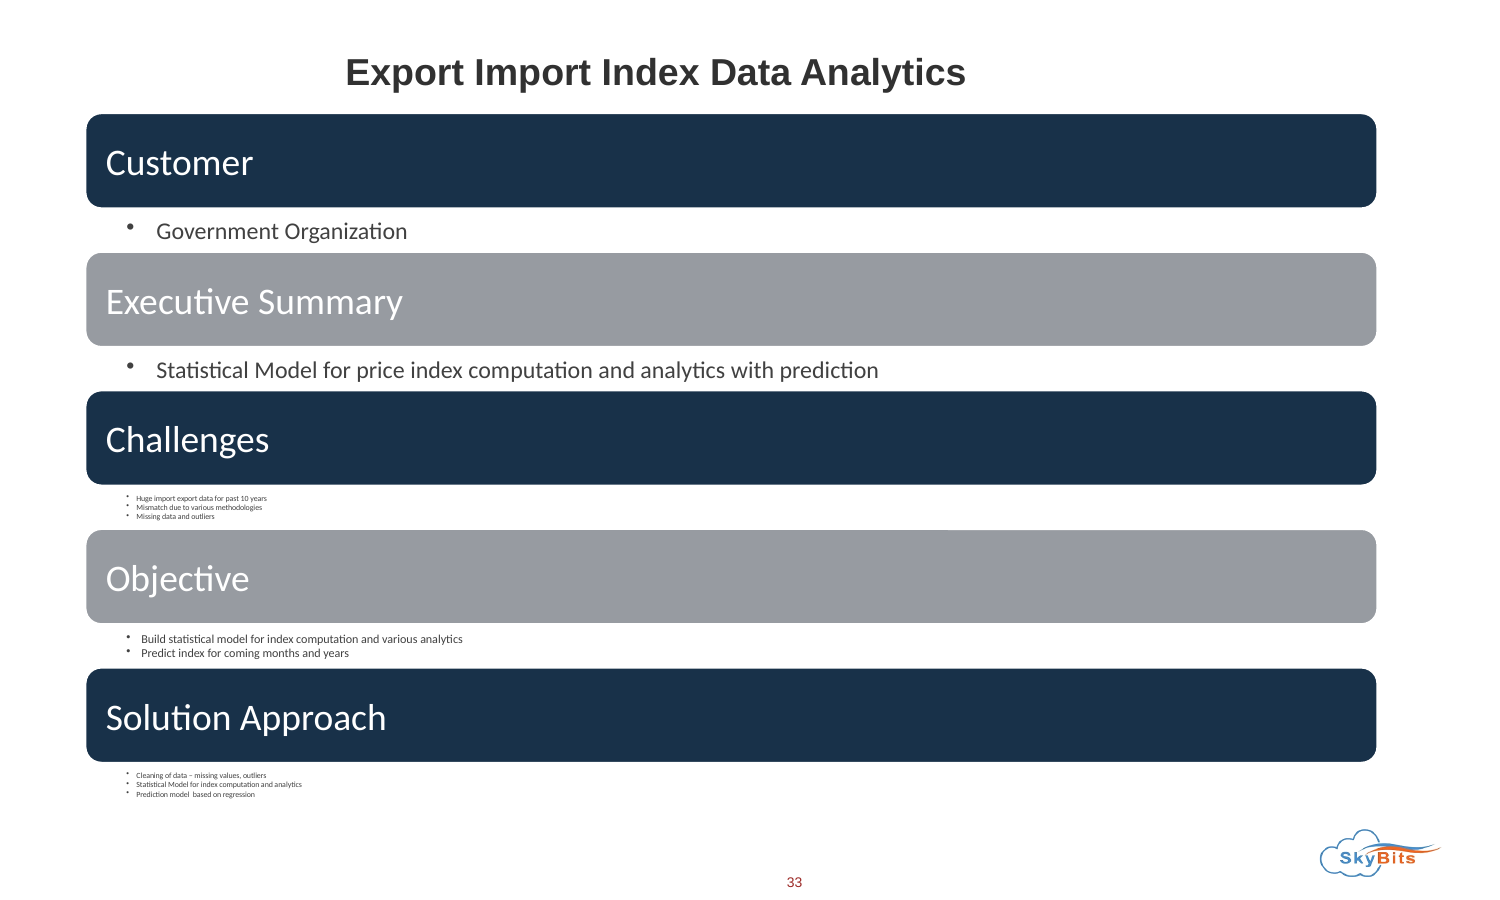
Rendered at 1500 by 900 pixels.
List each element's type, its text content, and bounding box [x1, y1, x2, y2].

title Export Import Index Data Analytics [85, 42, 1238, 113]
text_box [85, 113, 1378, 807]
picture [1312, 827, 1445, 880]
